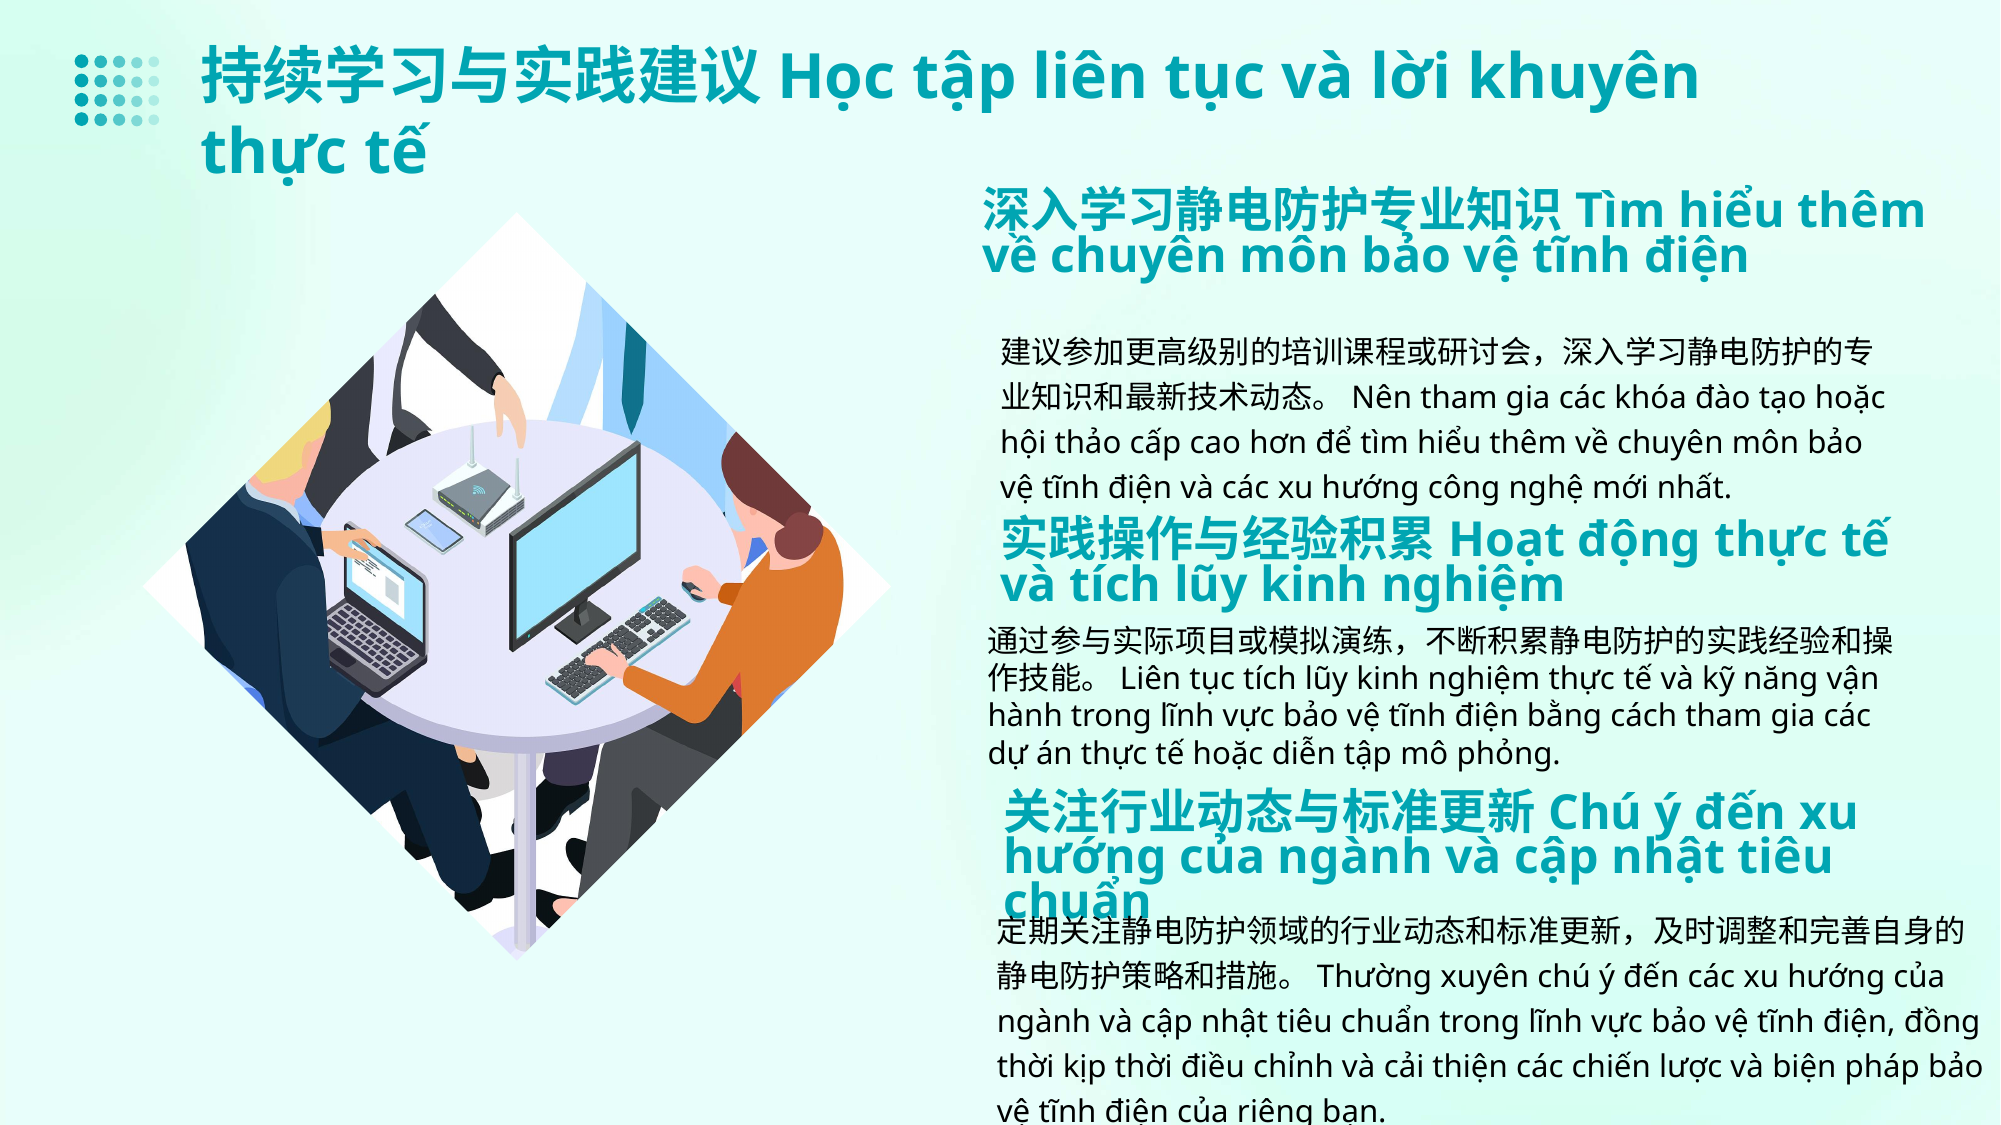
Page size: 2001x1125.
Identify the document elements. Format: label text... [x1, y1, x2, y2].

picture [0, 0, 2001, 1125]
text_box 建议参加更高级别的培训课程或研讨会，深入学习静电防护的专业知识和最新技术动态。Nên tham gia các khóa đào tạo hoặc hội thảo cấp cao hơn để tìm hiểu thêm về chuyên môn bảo vệ tĩnh điện và các xu hướng công nghệ mới nhất. [981, 315, 1917, 509]
text_box 深入学习静电防护专业知识Tìm hiểu thêm về chuyên môn bảo vệ tĩnh điện [963, 182, 1983, 291]
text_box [968, 510, 1951, 783]
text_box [74, 15, 1821, 209]
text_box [977, 783, 2000, 1125]
